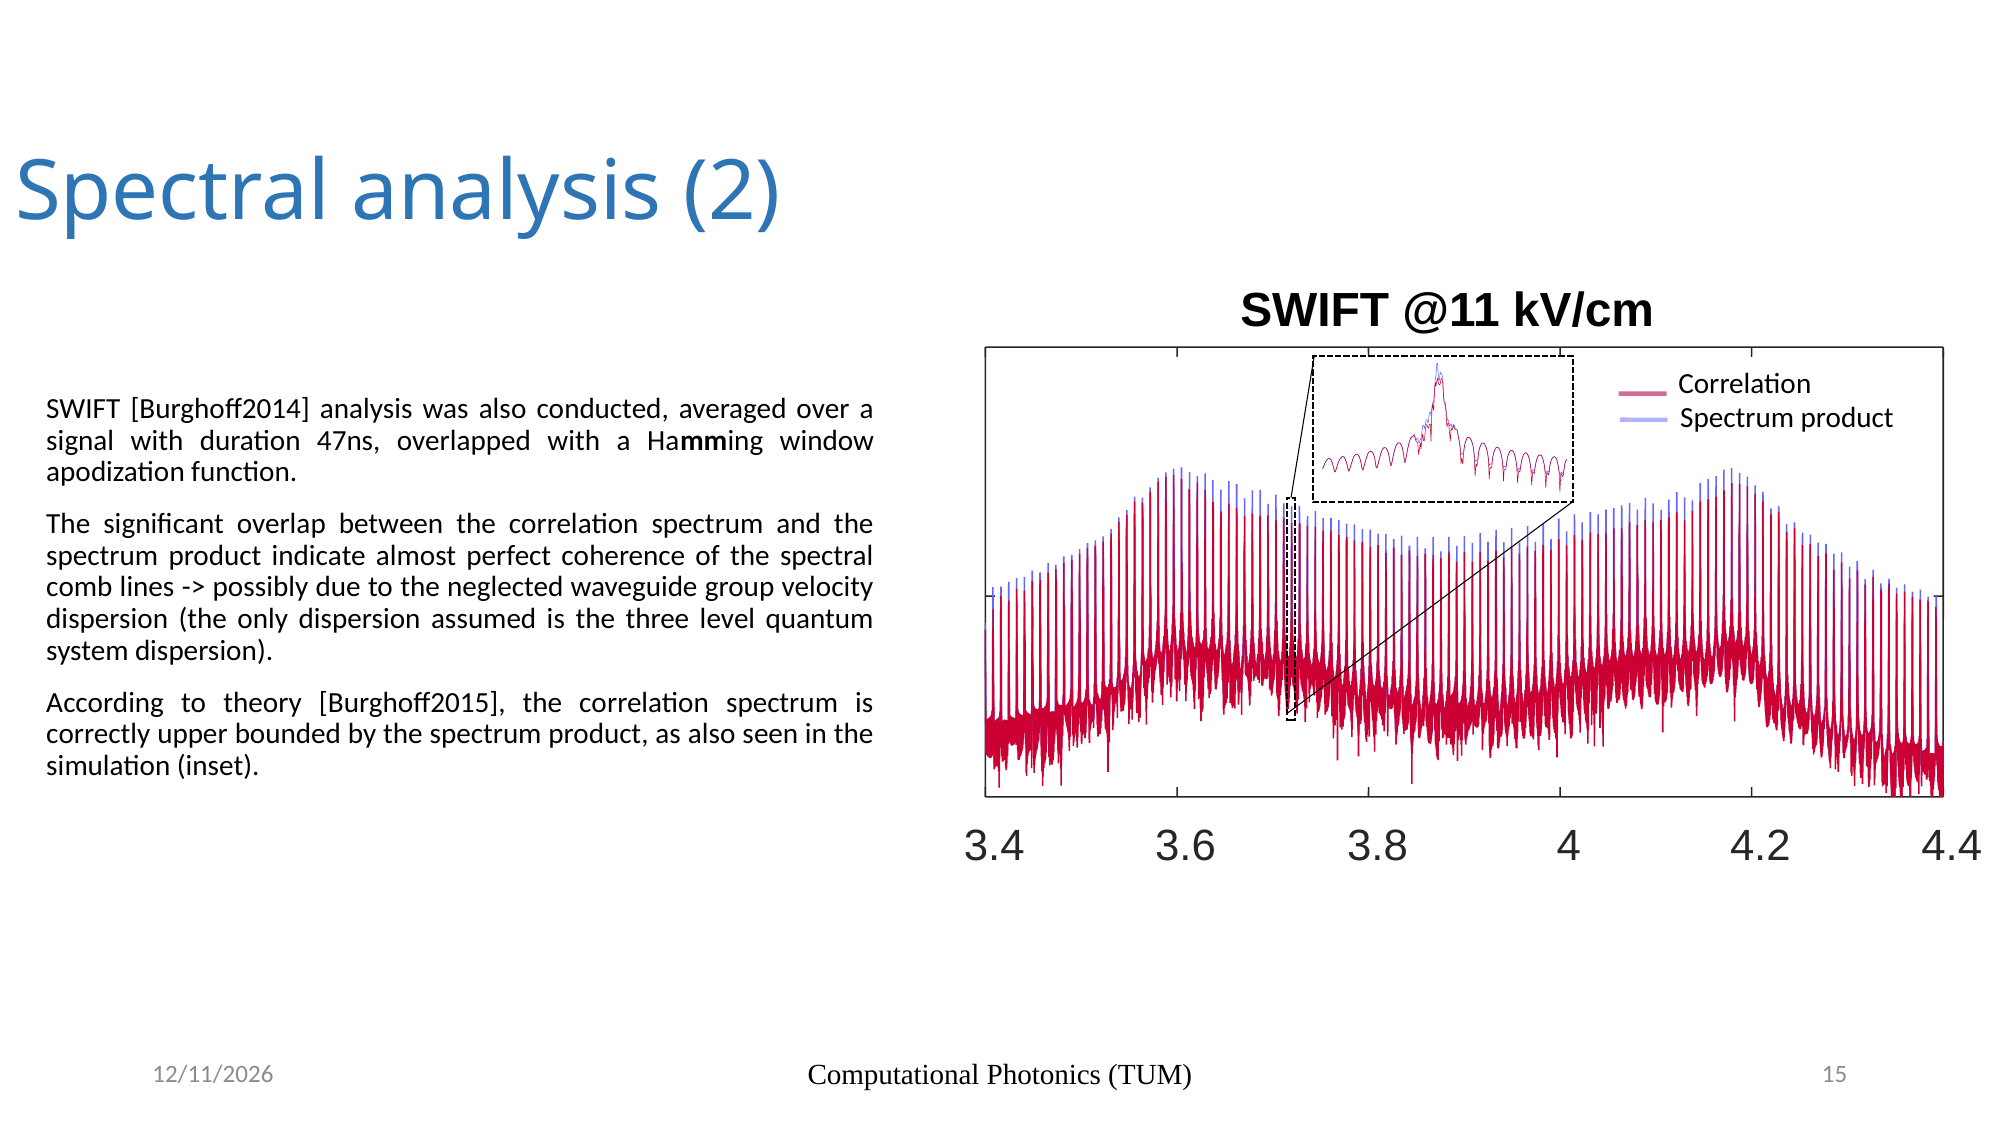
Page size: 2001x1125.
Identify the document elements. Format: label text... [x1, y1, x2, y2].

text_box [1313, 356, 1573, 501]
footer Computational Photonics (TUM) [890, 1042, 1338, 1103]
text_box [1287, 501, 1574, 714]
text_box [1290, 355, 1315, 498]
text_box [954, 278, 1992, 875]
slide_number 15 [1412, 1042, 1863, 1103]
text_box Spectral analysis (2) [0, 113, 1500, 272]
text_box SWIFT [Burghoff2014] analysis was also conducted, averaged over a signal with duration 47ns, overlapped with a Hamming window apodization function. The significant overlap between the correlation spectrum and the spectrum product indicate almost perfect coherence of the spectral comb lines -> possibly due to the neglected waveguide group velocity dispersion (the only dispersion assumed is the three level quantum system dispersion). According to theory [Burghoff2015], the correlation spectrum is correctly upper bounded by the spectrum product, as also seen in the simulation (inset). [31, 385, 890, 1125]
